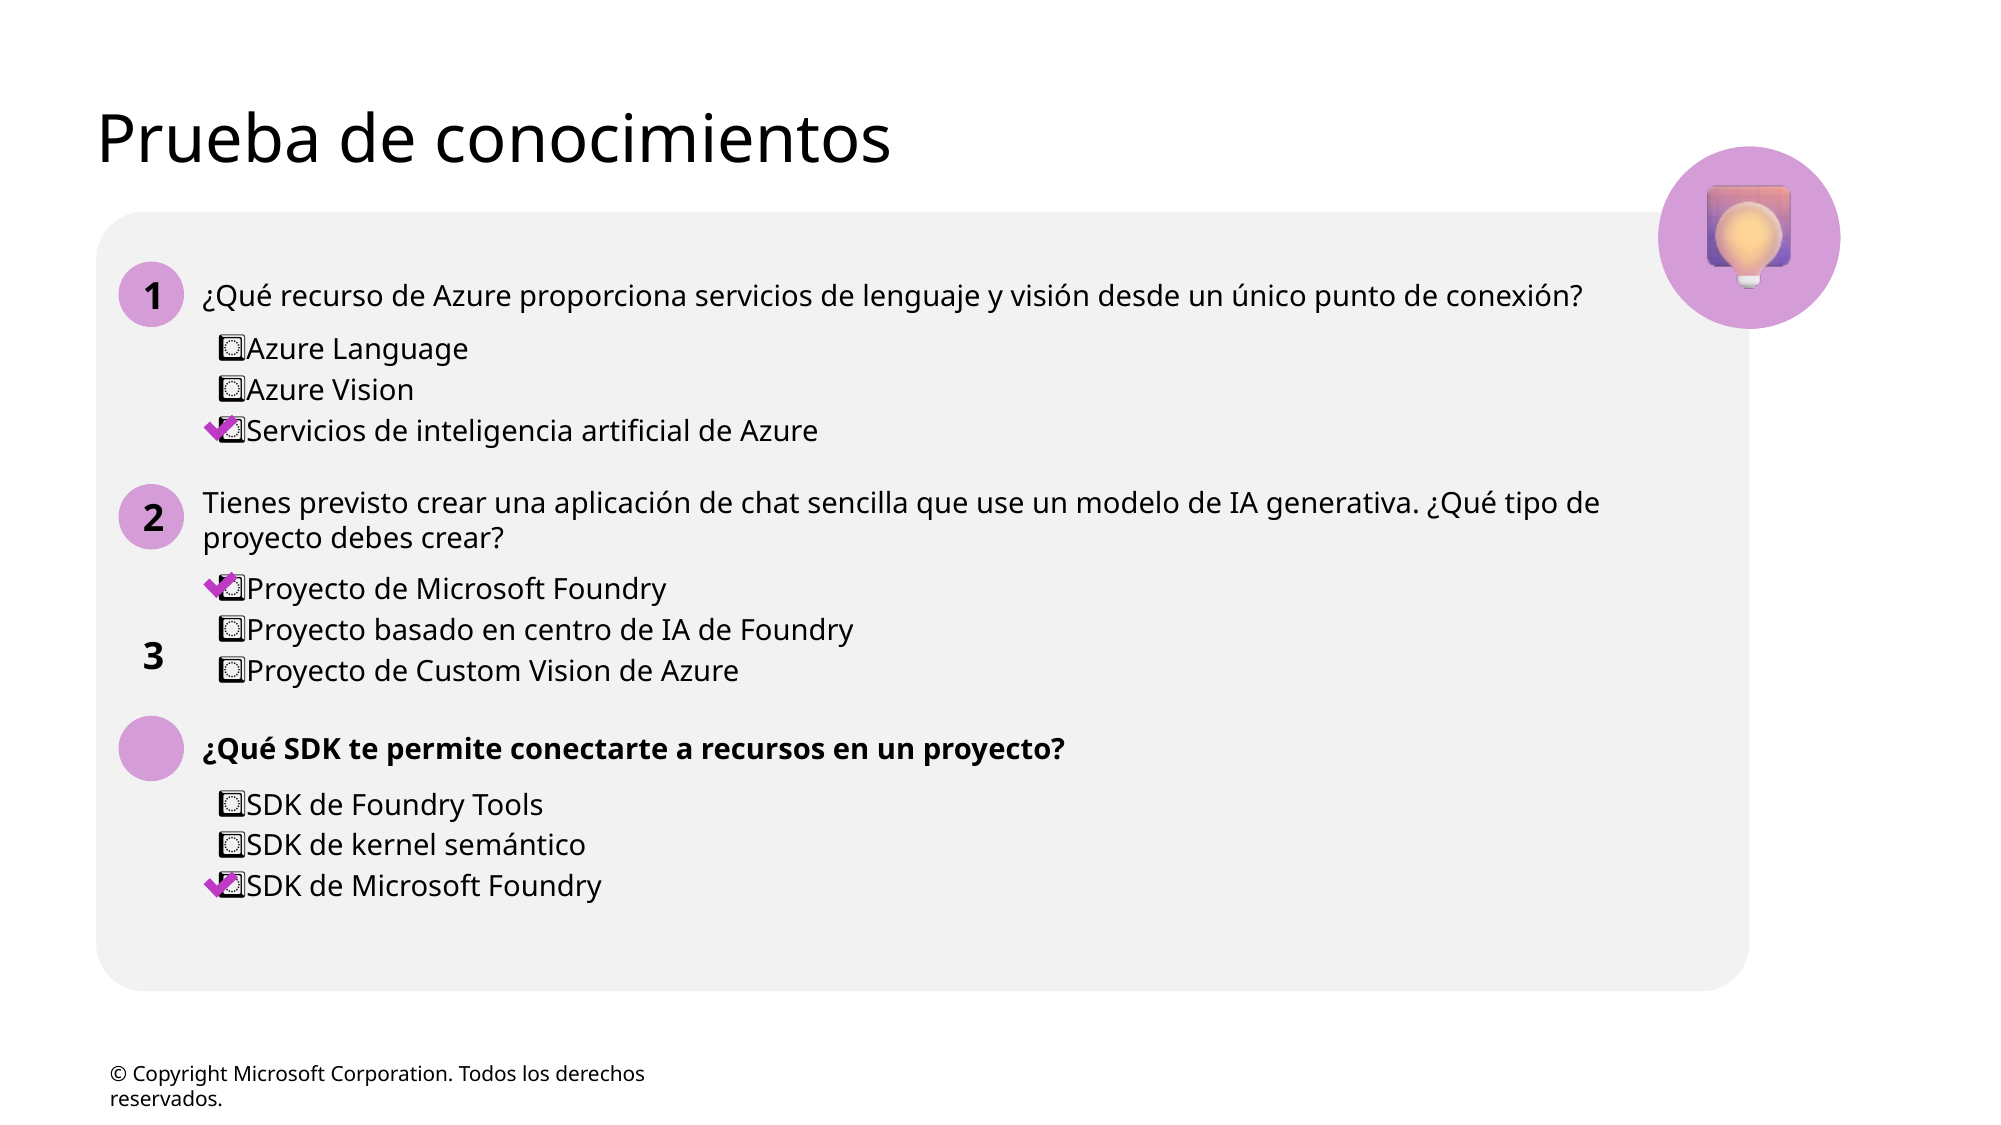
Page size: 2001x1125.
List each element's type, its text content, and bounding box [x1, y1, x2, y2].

text_box 3 [117, 714, 185, 783]
title Prueba de conocimientos [96, 96, 1903, 177]
text_box [207, 875, 235, 895]
text_box © Copyright Microsoft Corporation. Todos los derechos reservados. [95, 1053, 776, 1086]
list Proyecto de Microsoft Foundry Proyecto basado en centro de IA de Foundry Proyecto de Custom Vision de Azure [202, 570, 1643, 690]
list Azure Language Azure Vision Servicios de inteligencia artificial de Azure [202, 330, 1643, 450]
text_box 1 [117, 260, 185, 328]
text_box [207, 418, 235, 438]
picture [1692, 180, 1806, 295]
text_box 2 [117, 483, 185, 551]
list Tienes previsto crear una aplicación de chat sencilla que use un modelo de IA generativa. ¿Qué tipo de proyecto debes crear? [202, 483, 1709, 554]
list ¿Qué recurso de Azure proporciona servicios de lenguaje y visión desde un único punto de conexión? [202, 276, 1643, 330]
text_box [206, 575, 234, 595]
list SDK de Foundry Tools SDK de kernel semántico SDK de Microsoft Foundry [202, 785, 1643, 905]
list ¿Qué SDK te permite conectarte a recursos en un proyecto? [202, 730, 1672, 766]
